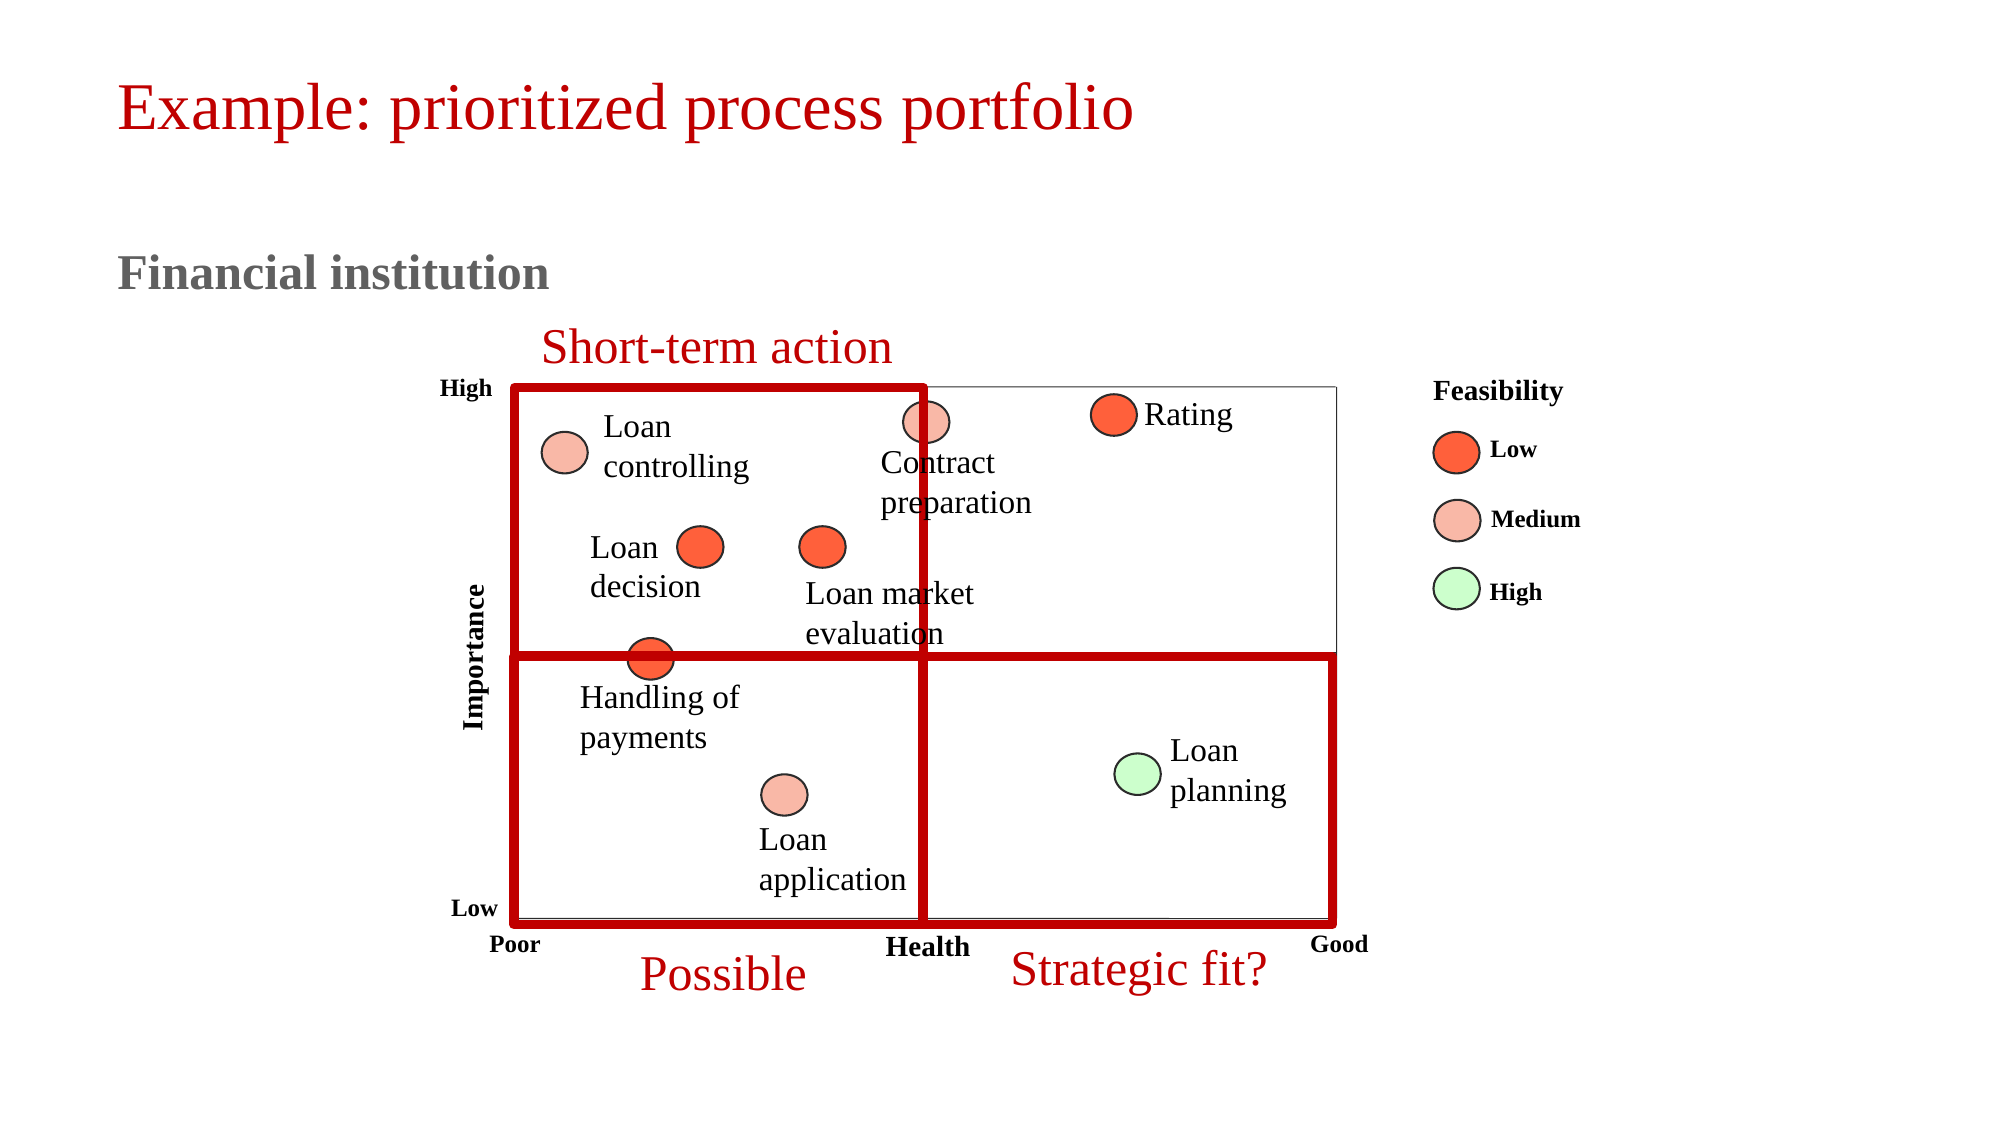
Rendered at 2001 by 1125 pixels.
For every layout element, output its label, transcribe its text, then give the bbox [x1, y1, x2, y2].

text_box Importance [447, 572, 496, 744]
list Financial institution [102, 219, 1882, 1012]
text_box [514, 656, 923, 925]
title Example: prioritized process portfolio [102, 42, 1867, 173]
text_box Low [438, 885, 511, 928]
text_box Strategic fit? [995, 928, 1283, 1004]
text_box Short-term action [525, 305, 908, 381]
text_box [1434, 499, 1478, 542]
text_box Loan decision [575, 517, 717, 612]
text_box Rating [1129, 384, 1248, 440]
text_box Health [873, 925, 983, 969]
text_box High [427, 365, 505, 408]
text_box Low [1478, 426, 1550, 469]
text_box Feasibility [1420, 365, 1577, 413]
text_box [1090, 394, 1129, 436]
text_box Good [1298, 921, 1381, 964]
text_box Contract preparation [865, 432, 1048, 528]
text_box Possible [625, 933, 822, 1069]
text_box [1433, 567, 1477, 610]
text_box Medium [1478, 496, 1594, 539]
text_box [514, 387, 924, 656]
text_box Loan controlling [588, 396, 765, 492]
text_box Poor [477, 921, 553, 964]
text_box [924, 401, 950, 432]
text_box High [1477, 569, 1555, 612]
text_box [1433, 431, 1478, 474]
text_box [923, 656, 1333, 925]
text_box Loan market evaluation [790, 563, 990, 656]
